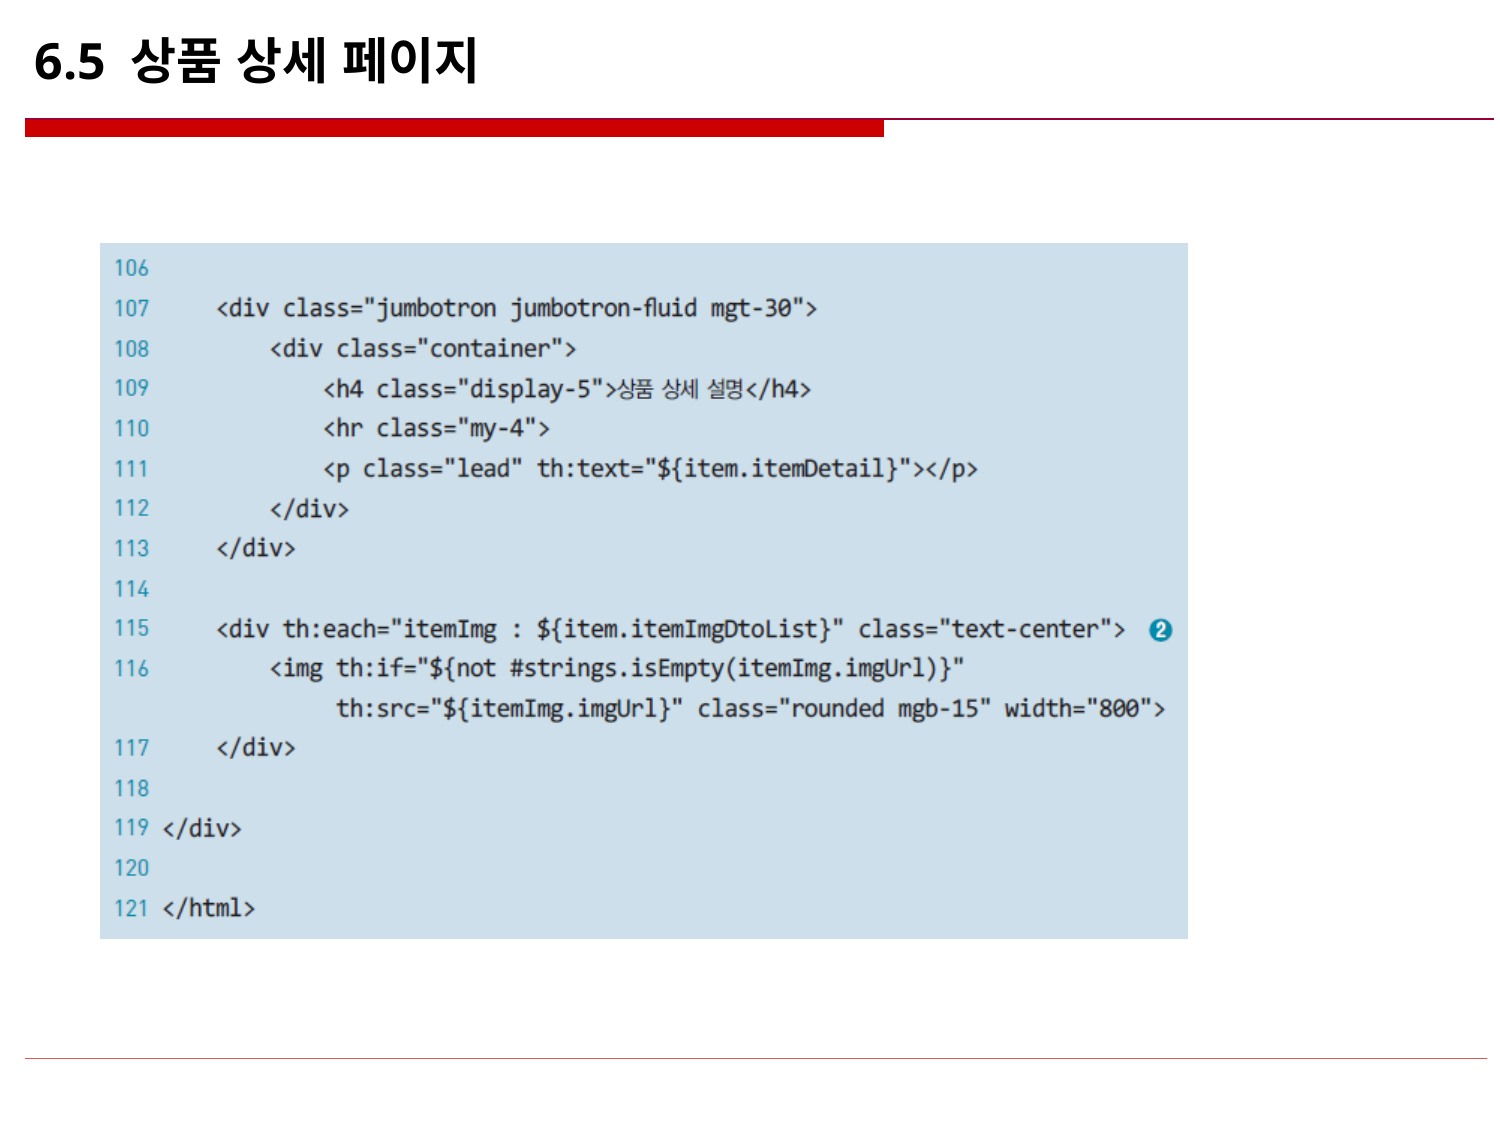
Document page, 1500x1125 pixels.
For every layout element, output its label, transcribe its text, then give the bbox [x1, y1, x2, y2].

picture [100, 243, 1188, 939]
title 6.5 상품 상세 페이지 [19, 23, 1370, 96]
